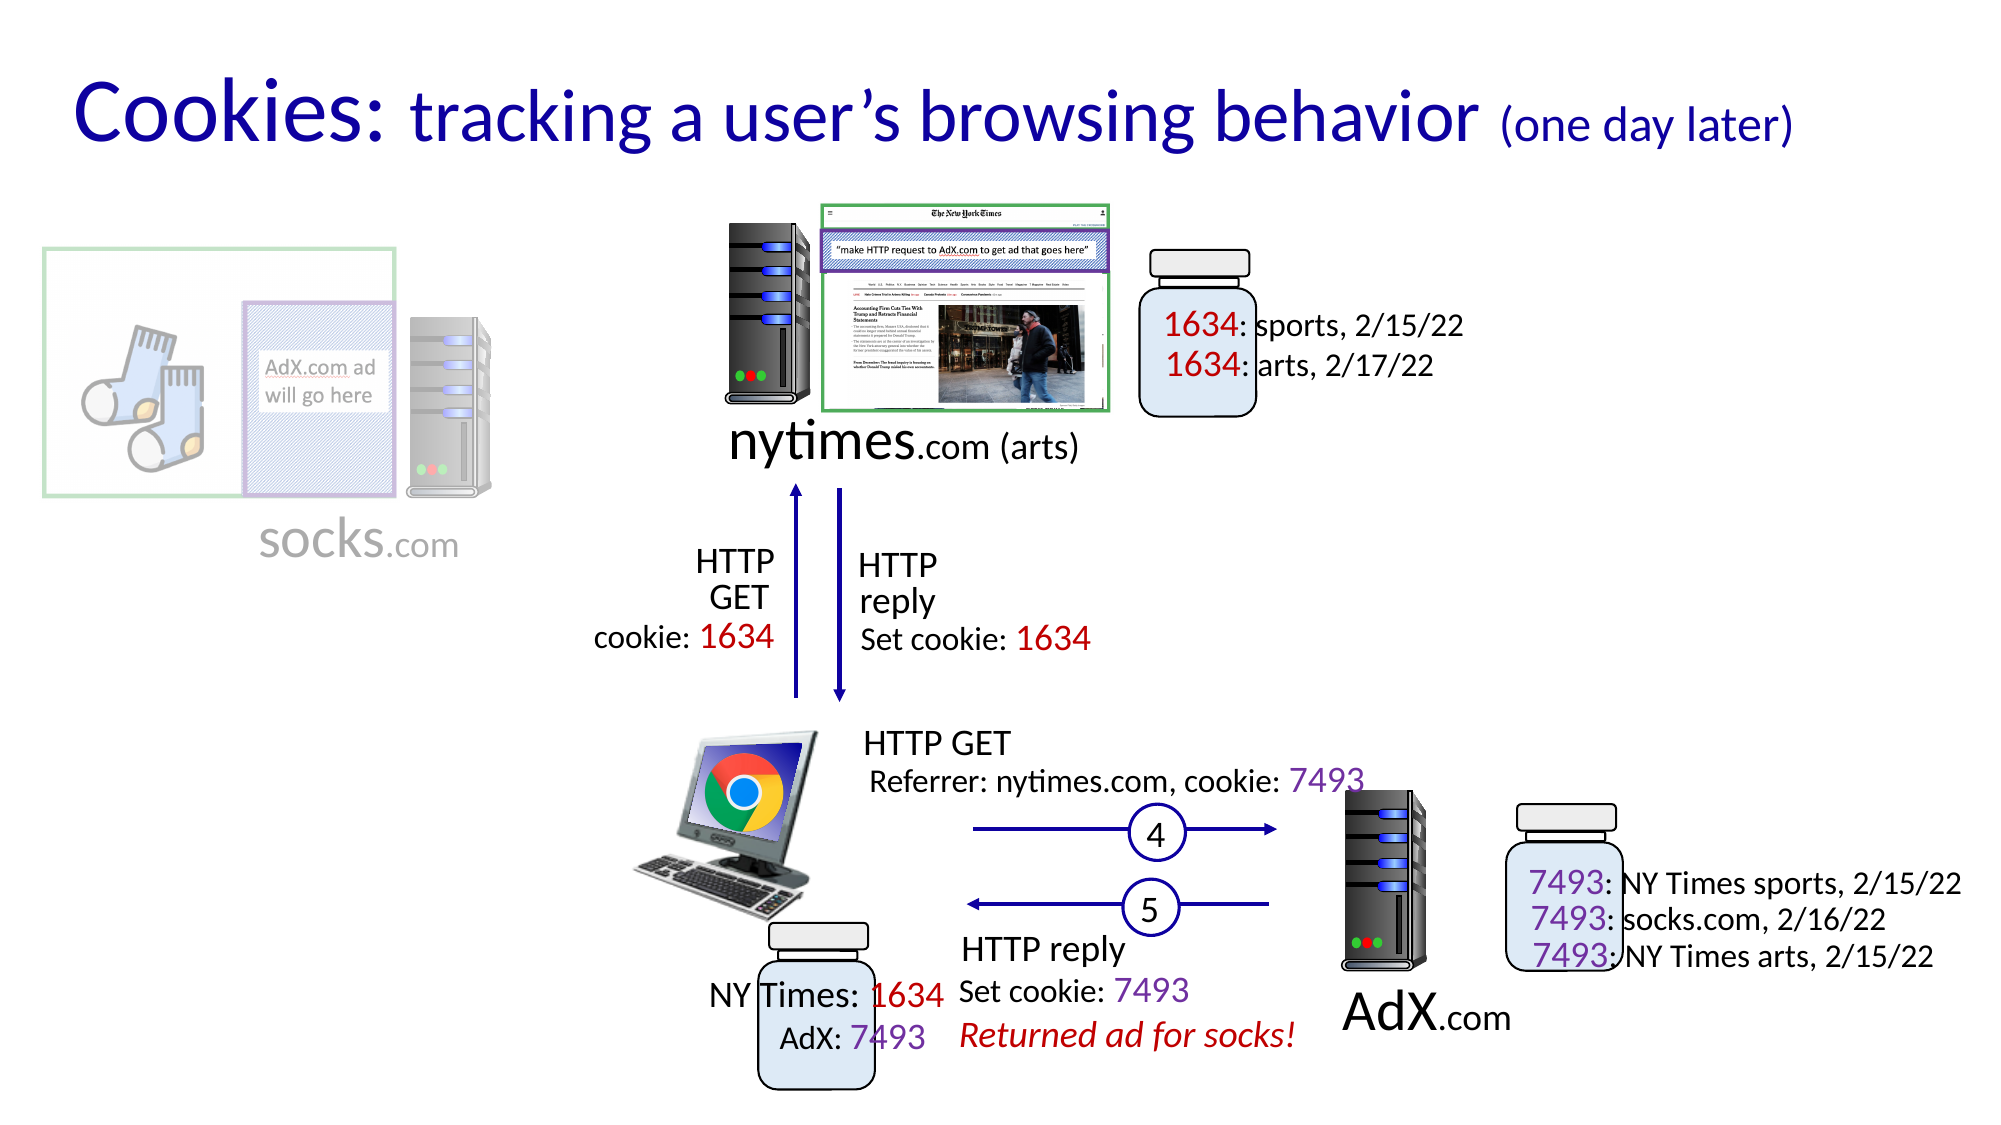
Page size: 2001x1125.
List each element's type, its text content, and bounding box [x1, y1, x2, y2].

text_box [922, 876, 1357, 1020]
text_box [1139, 249, 1257, 417]
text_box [721, 393, 1100, 422]
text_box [758, 922, 876, 1090]
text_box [816, 718, 1397, 863]
text_box nytimes.com (arts) [713, 393, 1100, 479]
text_box 7493: socks.com, 2/16/22 [1628, 885, 1907, 922]
text_box AdX.com [1327, 964, 1530, 1050]
text_box 1634: sports, 2/15/22 [1261, 291, 1484, 352]
text_box 1634: arts, 2/17/22 [1261, 331, 1454, 392]
text_box 7493: NY Times arts, 2/15/22 [1517, 922, 1955, 983]
text_box [24, 206, 523, 580]
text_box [406, 317, 492, 498]
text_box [587, 722, 824, 937]
text_box AdX: 7493 [880, 1004, 943, 1065]
picture [39, 244, 401, 504]
text_box 7493: NY Times sports, 2/15/22 [1628, 849, 1984, 910]
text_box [36, 247, 480, 580]
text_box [482, 482, 1107, 703]
picture [817, 201, 1114, 416]
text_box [1341, 790, 1428, 971]
text_box Returned ad for socks! [943, 1028, 1316, 1062]
text_box NY Times: 1634 [693, 962, 752, 1023]
text_box NY Times: 1634 [880, 962, 917, 1004]
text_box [1505, 803, 1624, 971]
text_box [725, 223, 811, 404]
text_box Cookies: tracking a user’s browsing behavior (one day later) [59, 42, 1875, 168]
